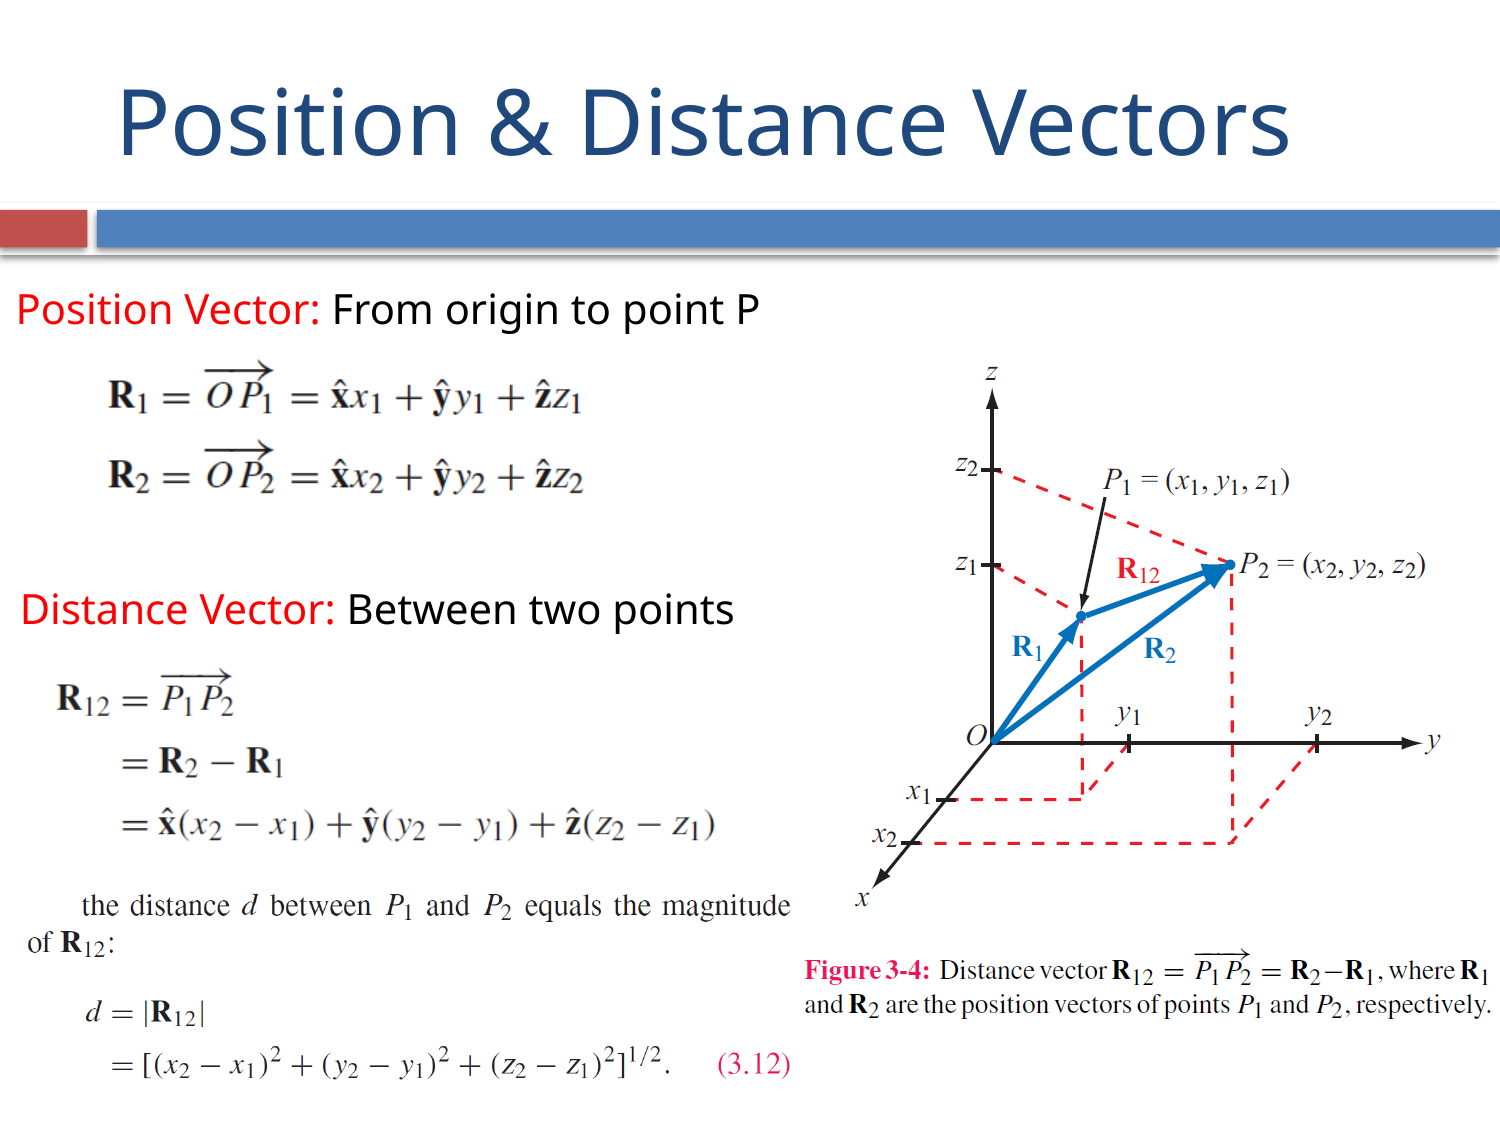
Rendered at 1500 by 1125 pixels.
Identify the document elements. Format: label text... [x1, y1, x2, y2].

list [74, 287, 589, 571]
text_box Position Vector: From origin to point P [0, 275, 776, 340]
text_box Distance Vector: Between two points [4, 575, 750, 640]
picture [799, 362, 1494, 1026]
picture [0, 658, 794, 1088]
title Position & Distance Vectors [100, 37, 1438, 200]
